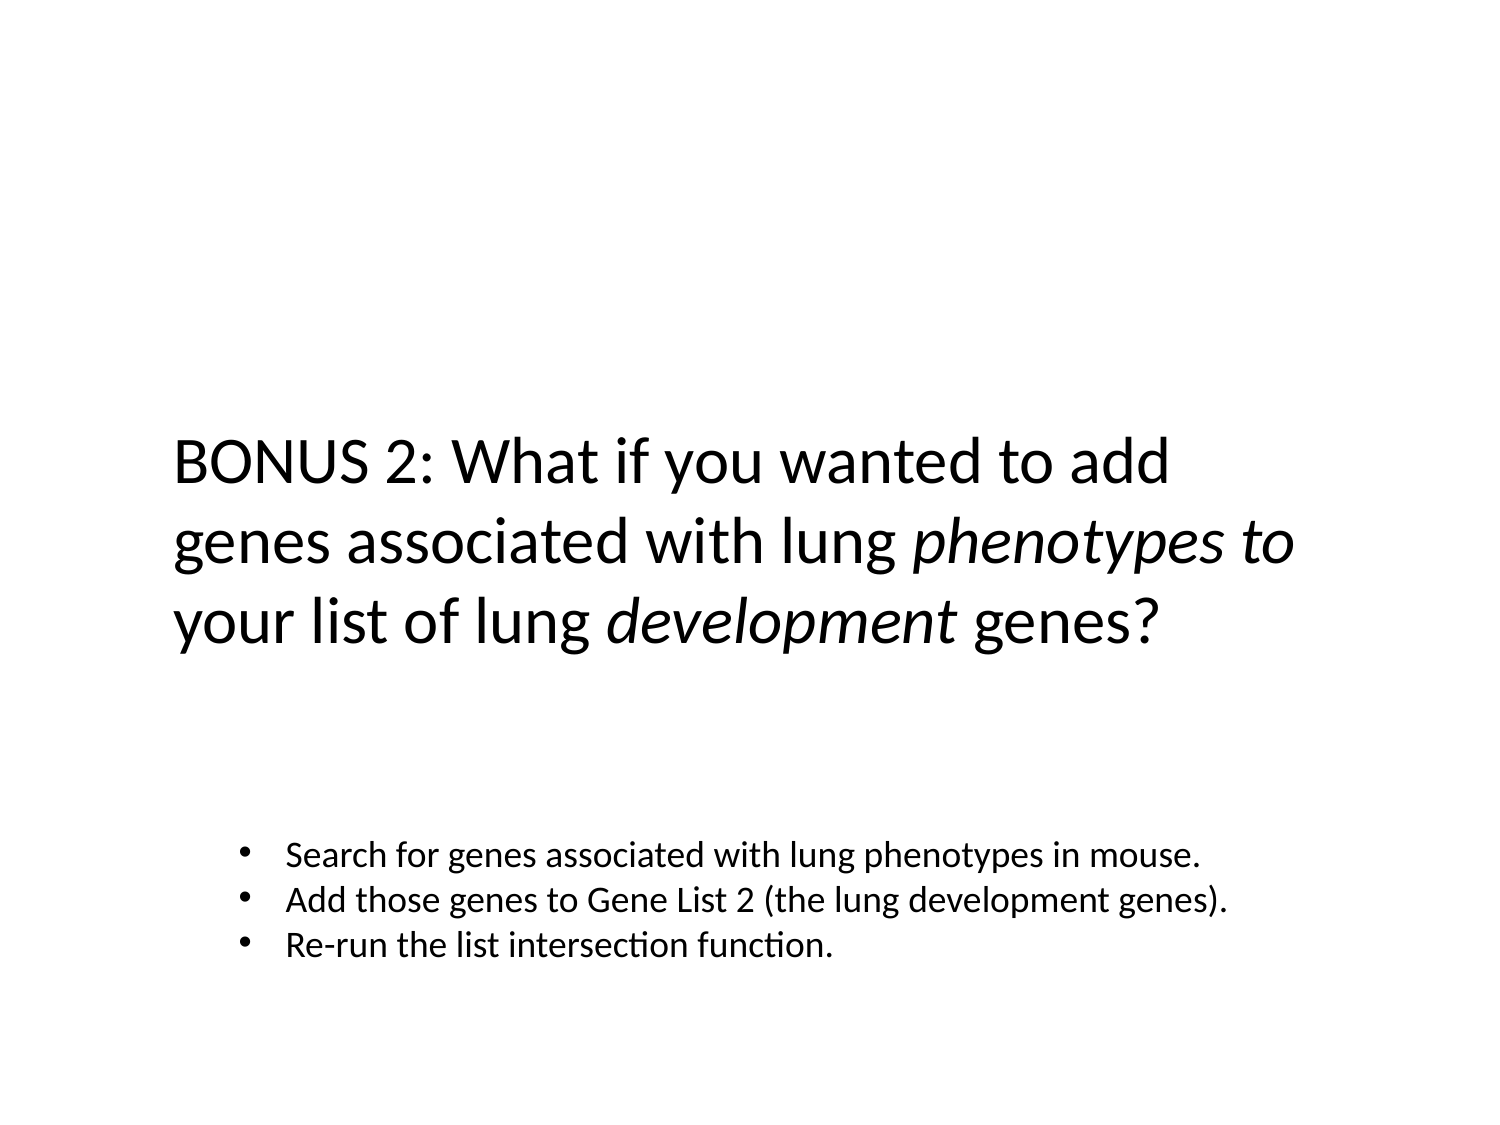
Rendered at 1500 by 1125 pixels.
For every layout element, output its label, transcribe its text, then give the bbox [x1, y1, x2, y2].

text_box BONUS 2: What if you wanted to add genes associated with lung phenotypes to your list of lung development genes? [158, 409, 1314, 665]
text_box Search for genes associated with lung phenotypes in mouse. Add those genes to Gene List 2 (the lung development genes). Re-run the list intersection function. [223, 822, 1245, 972]
